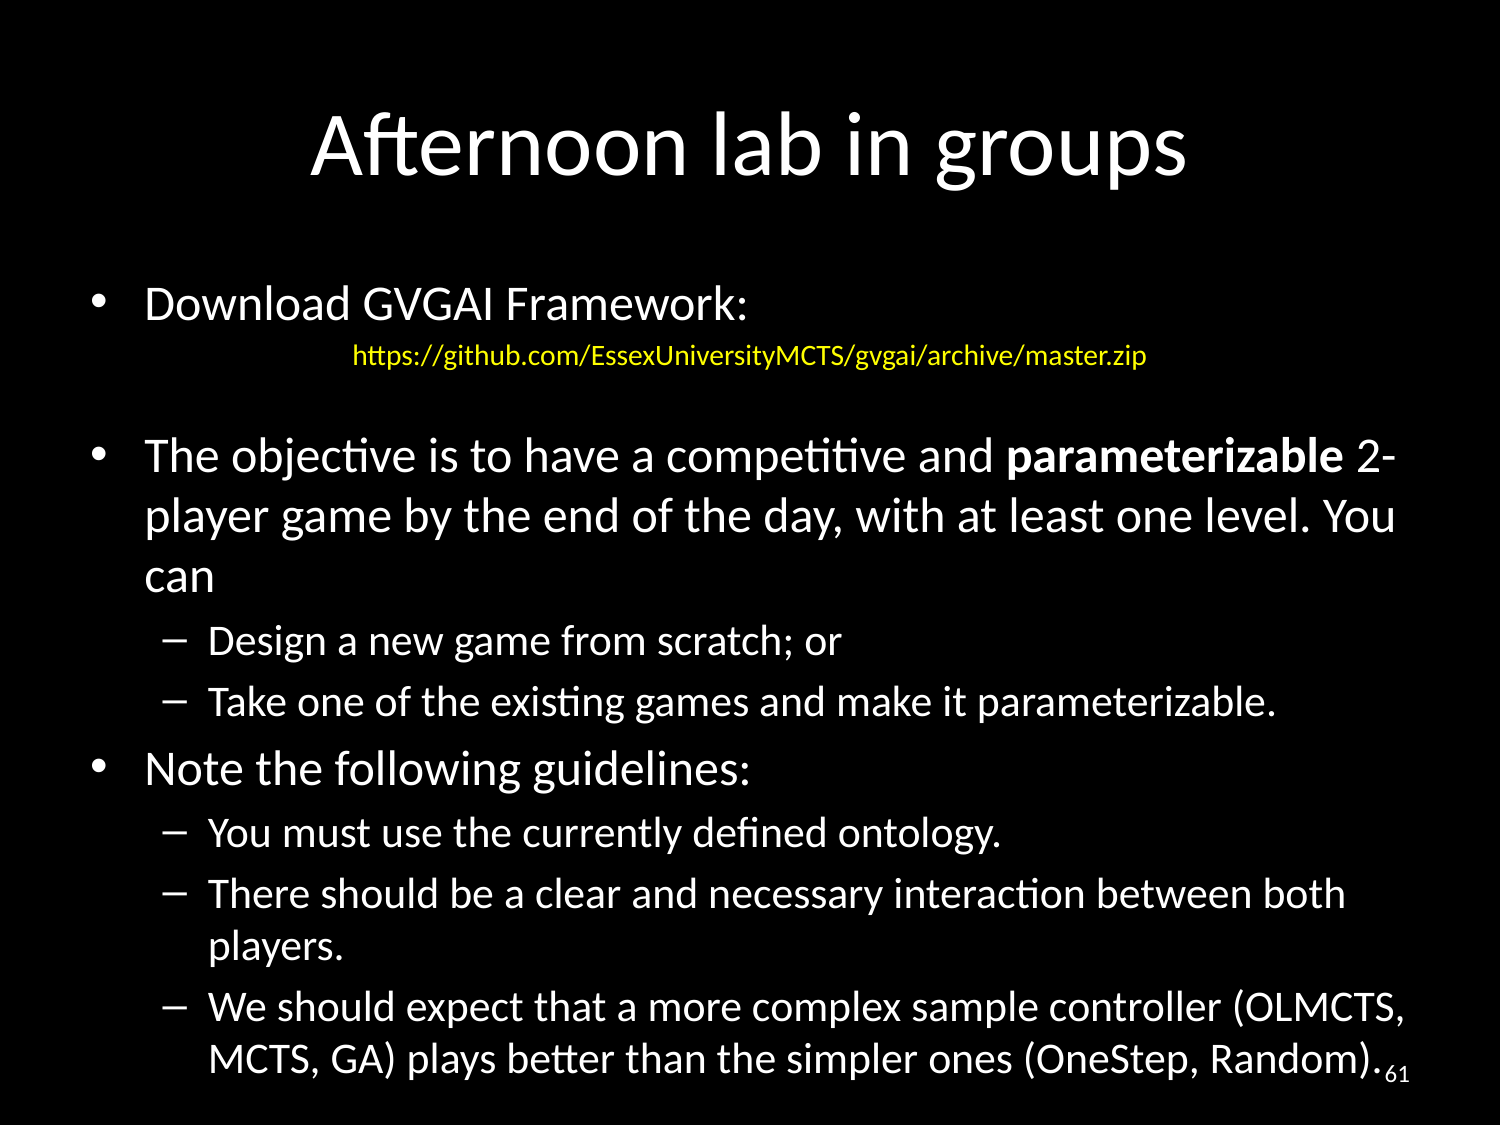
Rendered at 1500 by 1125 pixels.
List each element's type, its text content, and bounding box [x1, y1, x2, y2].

slide_number 61 [1074, 1042, 1425, 1103]
list Download GVGAI Framework: https://github.com/EssexUniversityMCTS/gvgai/archive/master.zip The objective is to have a competitive and parameterizable 2-player game by the end of the day, with at least one level. You can Design a new game from scratch; or Take one of the existing games and make it parameterizable. Note the following guidelines: You must use the currently defined ontology. There should be a clear and necessary interaction between both players. We should expect that a more complex sample controller (OLMCTS, MCTS, GA) plays better than the simpler ones (OneStep, Random). [75, 262, 1425, 1092]
title Afternoon lab in groups [75, 45, 1425, 233]
